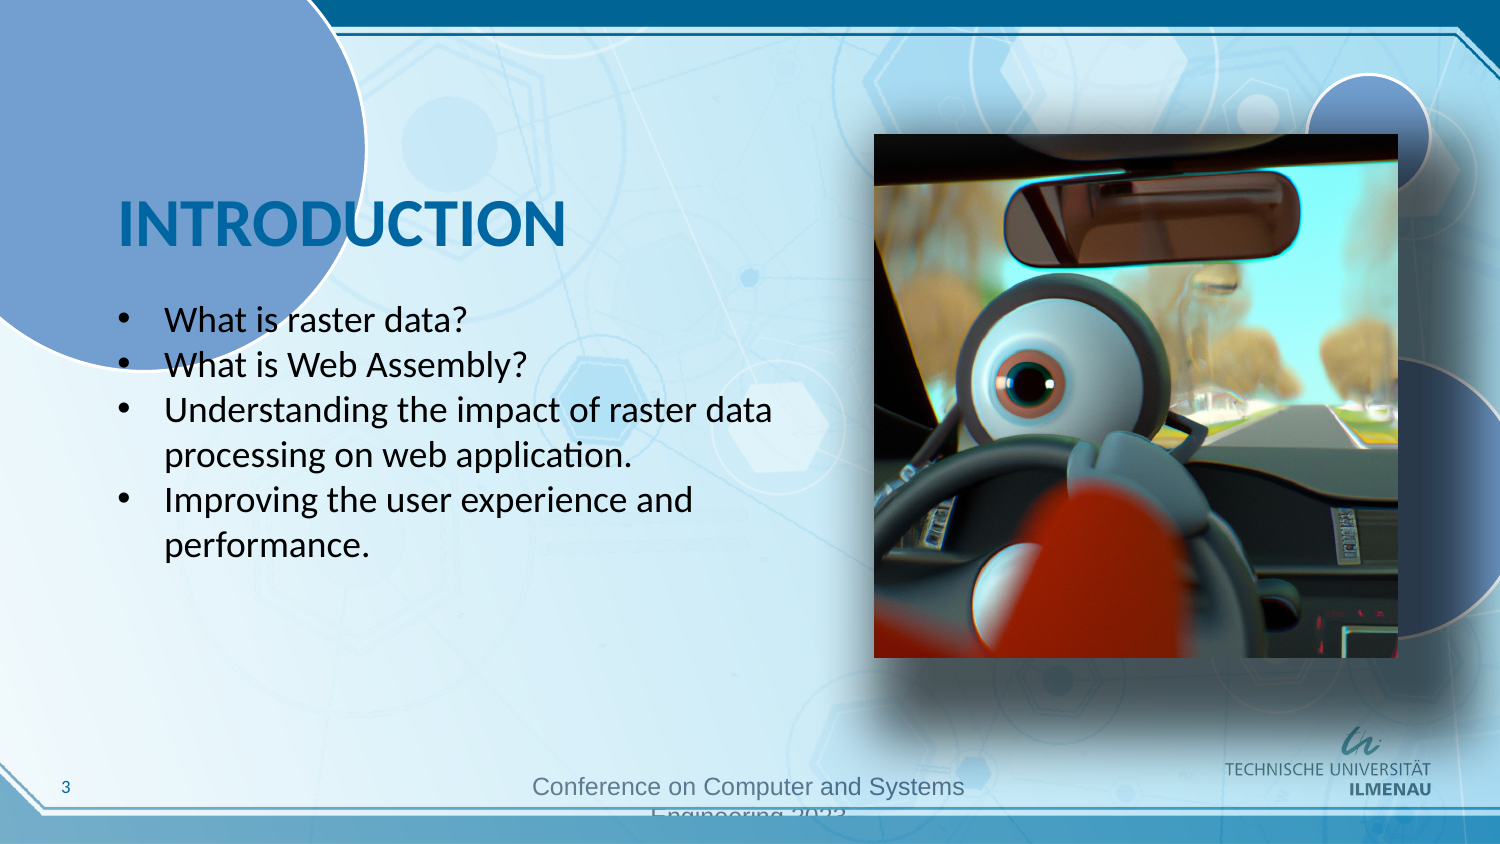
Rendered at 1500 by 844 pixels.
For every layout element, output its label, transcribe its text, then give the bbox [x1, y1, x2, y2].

title INTRODUCTION [102, 134, 871, 269]
text_box What is raster data? What is Web Assembly? Understanding the impact of raster data processing on web application. Improving the user experience and performance. [102, 287, 792, 573]
picture [0, 686, 1500, 844]
slide_number 3 [46, 763, 127, 809]
picture [333, 27, 1500, 75]
picture [338, 36, 1500, 659]
